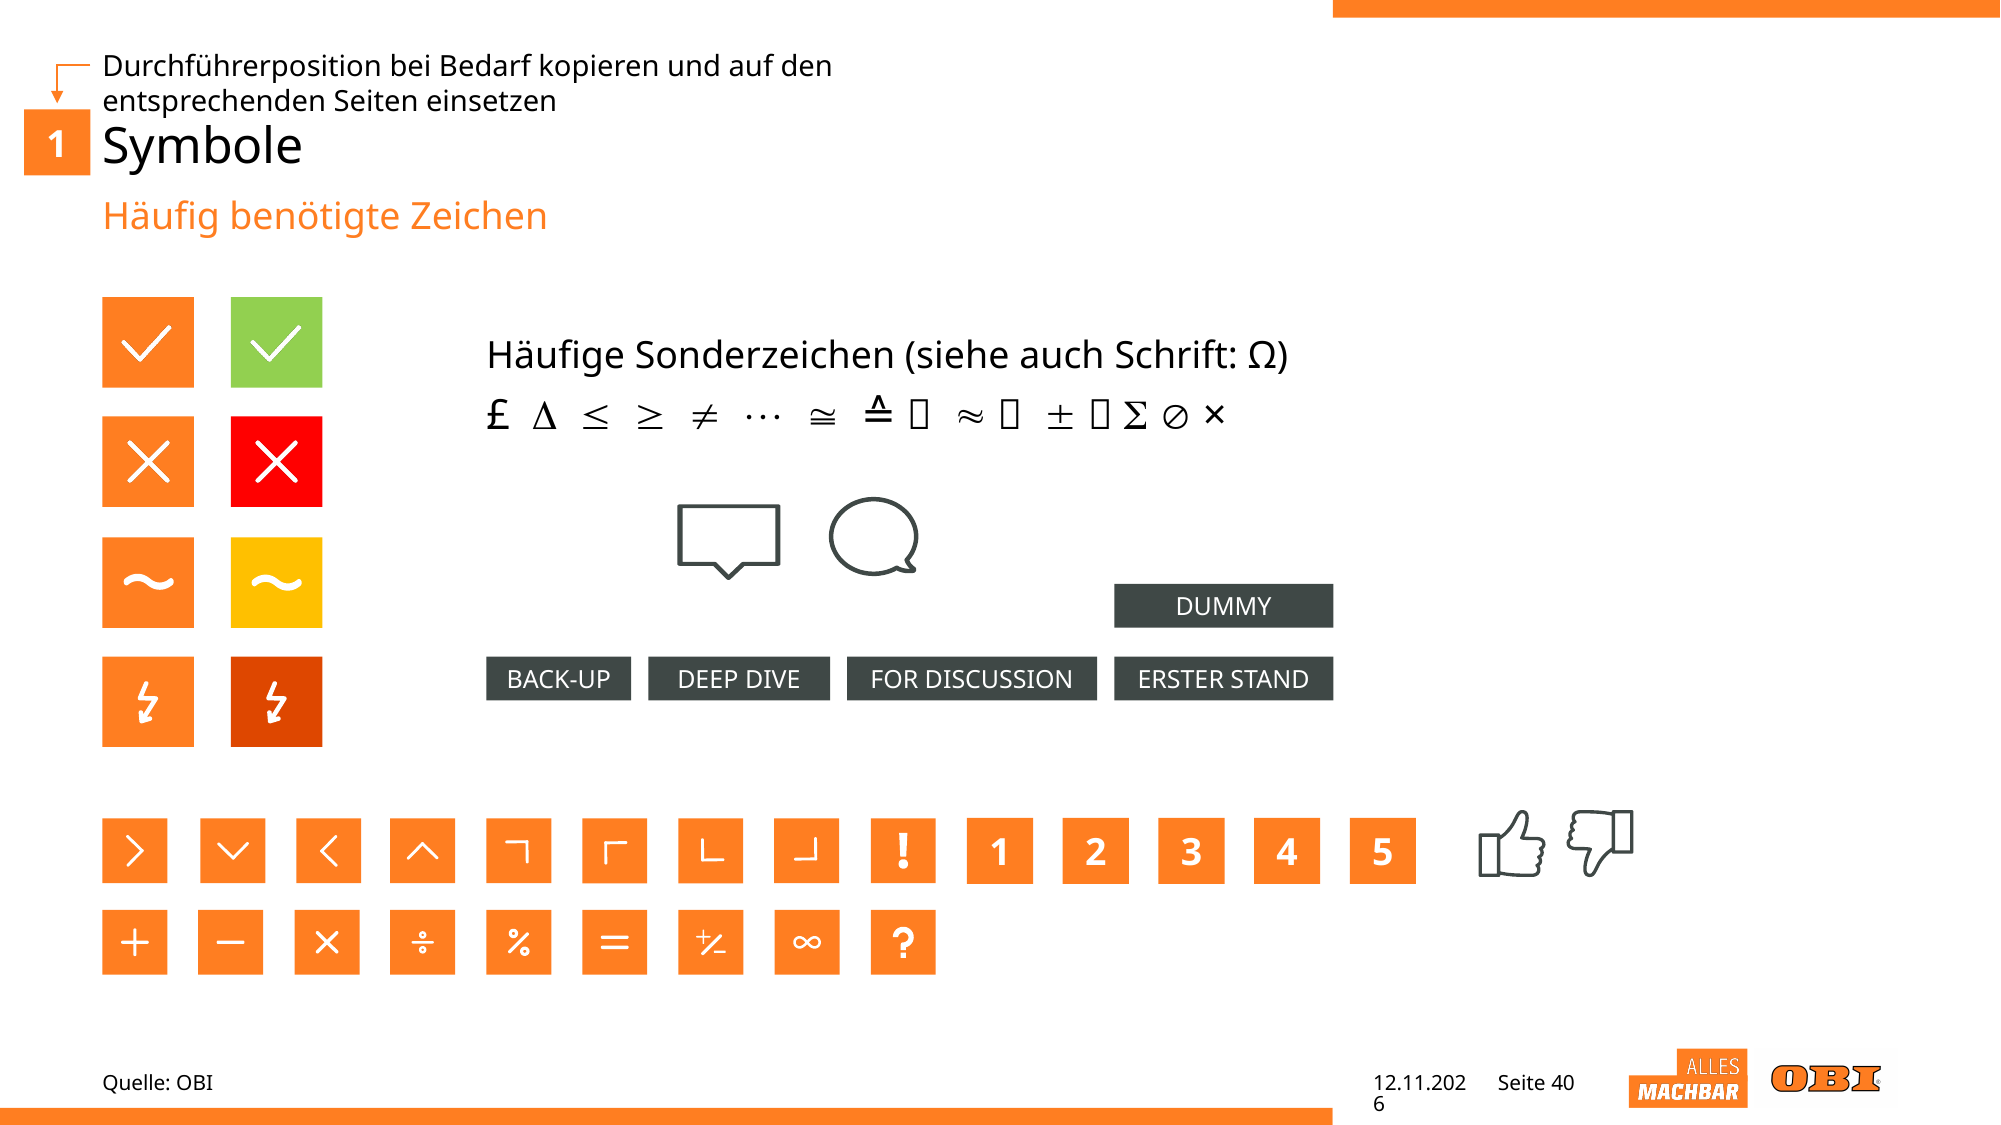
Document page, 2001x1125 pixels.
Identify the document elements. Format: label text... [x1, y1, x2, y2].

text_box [230, 297, 323, 388]
text_box 5 [1349, 817, 1417, 885]
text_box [198, 909, 264, 975]
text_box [296, 818, 362, 884]
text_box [390, 909, 456, 975]
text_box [678, 909, 744, 975]
picture [1754, 1048, 1898, 1107]
slide_number Seite 40 [1497, 1071, 1588, 1097]
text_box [230, 416, 323, 507]
text_box 3 [1157, 817, 1226, 885]
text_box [1478, 810, 1634, 877]
text_box ERSTER STAND [1113, 656, 1334, 701]
text_box FOR DISCUSSION [846, 656, 1098, 701]
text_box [102, 909, 168, 975]
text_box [774, 909, 840, 975]
text_box [828, 496, 919, 577]
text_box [102, 297, 194, 388]
list Häufig benötigte Zeichen [102, 192, 1880, 238]
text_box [582, 818, 648, 884]
text_box 1 [23, 108, 91, 174]
text_box BACK-UP [485, 656, 632, 701]
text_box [870, 818, 936, 884]
text_box [51, 64, 91, 104]
text_box DUMMY [1113, 583, 1334, 629]
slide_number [1373, 1071, 1475, 1097]
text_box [102, 537, 194, 628]
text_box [390, 818, 456, 884]
text_box [677, 504, 781, 580]
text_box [102, 818, 168, 884]
text_box £       ≙        × [486, 403, 1233, 439]
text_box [230, 537, 323, 628]
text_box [200, 818, 266, 884]
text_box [582, 909, 648, 975]
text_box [678, 818, 744, 884]
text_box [294, 909, 360, 975]
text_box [774, 818, 840, 884]
title Symbole [102, 112, 1880, 174]
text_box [230, 656, 323, 748]
text_box 1 [966, 817, 1034, 885]
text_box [102, 416, 194, 507]
text_box DEEP DIVE [647, 656, 831, 701]
text_box Häufige Sonderzeichen (siehe auch Schrift: Ω) [486, 331, 1321, 377]
text_box 4 [1253, 817, 1321, 885]
text_box 2 [1062, 817, 1130, 885]
text_box Durchführerposition bei Bedarf kopieren und auf den entsprechenden Seiten einsetzen [102, 47, 1063, 118]
footer Quelle: OBI [102, 1071, 1271, 1097]
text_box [486, 909, 552, 975]
picture [1638, 1058, 1739, 1100]
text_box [102, 656, 194, 748]
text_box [486, 818, 552, 884]
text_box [870, 909, 936, 975]
